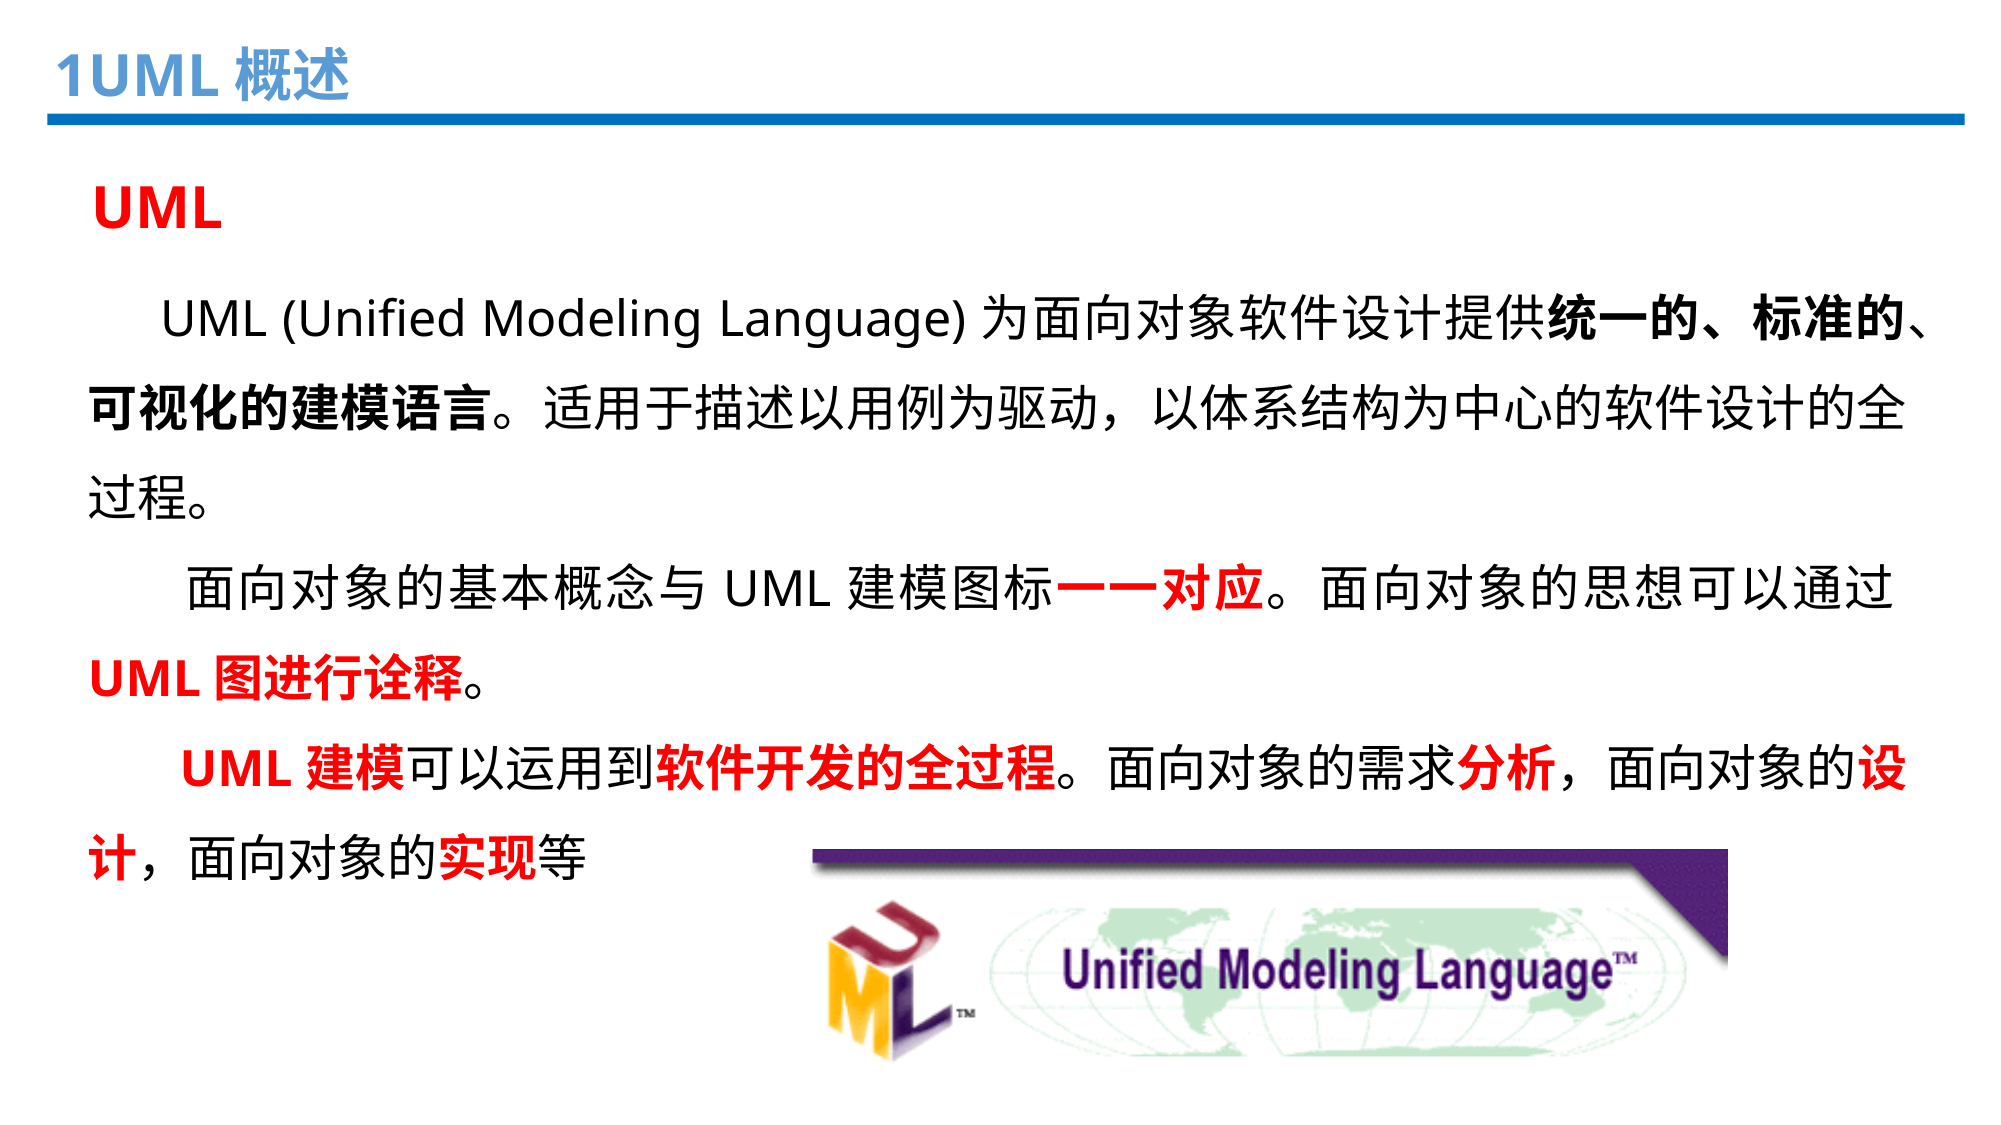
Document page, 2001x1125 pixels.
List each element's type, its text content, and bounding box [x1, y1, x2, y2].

text_box 1UML概述 [40, 30, 366, 116]
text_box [809, 849, 1728, 1090]
text_box UML (Unified Modeling Language)为面向对象软件设计提供统一的、标准的、可视化的建模语言。适用于描述以用例为驱动，以体系结构为中心的软件设计的全过程。 面向对象的基本概念与UML建模图标一一对应。面向对象的思想可以通过UML图进行诠释。 UML建模可以运用到软件开发的全过程。面向对象的需求分析，面向对象的设计，面向对象的实现等 [73, 248, 1922, 894]
text_box UML [76, 162, 239, 248]
